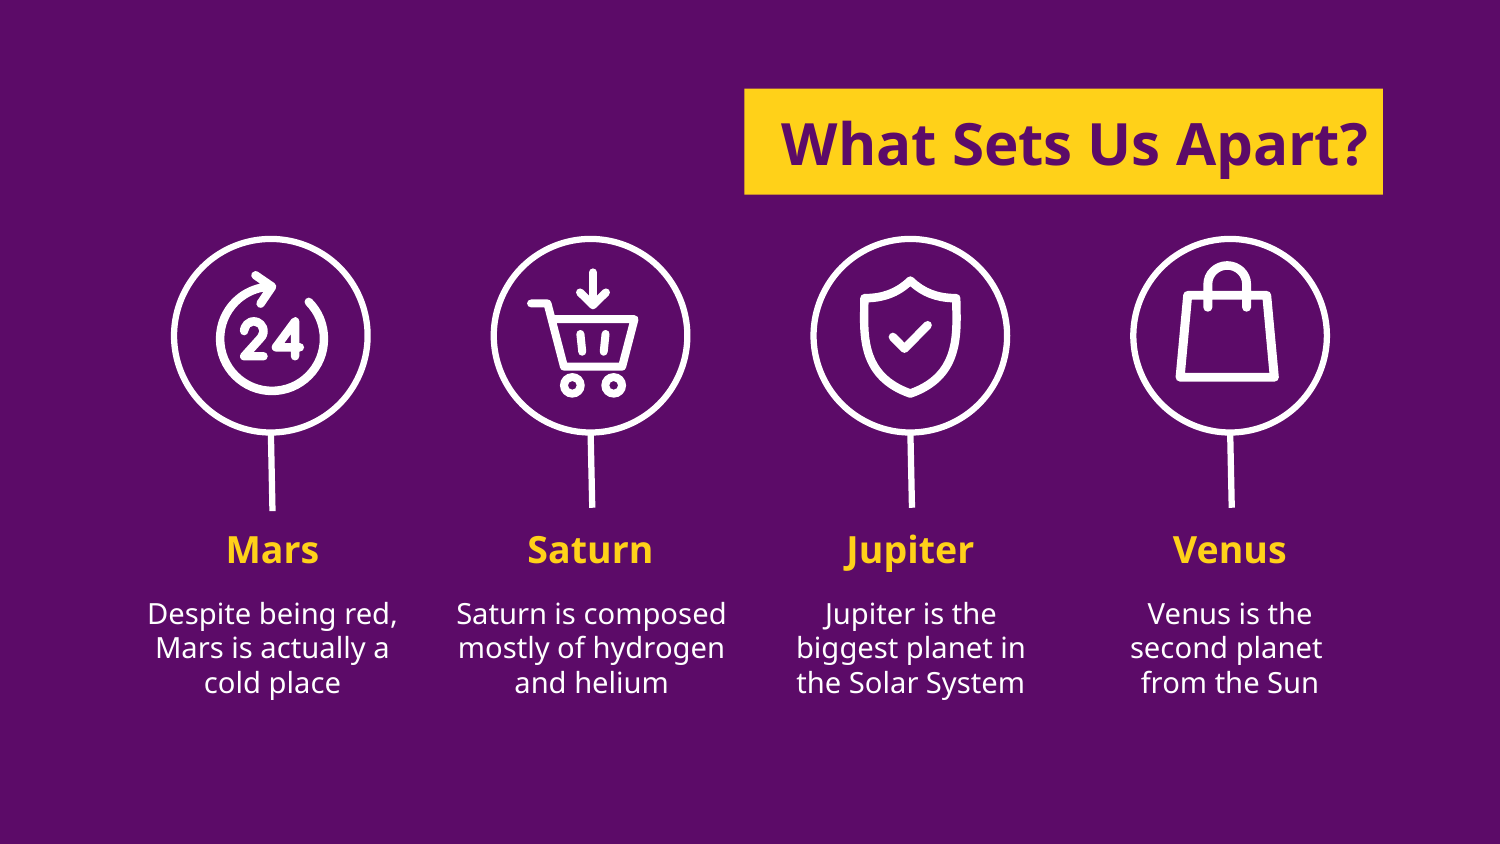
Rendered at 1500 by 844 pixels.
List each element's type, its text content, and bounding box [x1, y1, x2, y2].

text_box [526, 268, 639, 398]
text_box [858, 276, 963, 399]
subtitle Venus is the second planet from the Sun [1077, 579, 1383, 737]
subtitle Despite being red, Mars is actually a cold place [119, 579, 426, 737]
subtitle Saturn [471, 511, 710, 605]
subtitle Venus [1110, 511, 1350, 605]
subtitle Saturn is composed mostly of hydrogen and helium [438, 579, 745, 737]
subtitle Mars [153, 511, 392, 605]
title What Sets Us Apart? [744, 88, 1383, 195]
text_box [813, 238, 1008, 508]
subtitle Jupiter [791, 511, 1030, 605]
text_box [1133, 238, 1328, 508]
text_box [173, 238, 368, 512]
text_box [215, 270, 329, 396]
subtitle Jupiter is the biggest planet in the Solar System [758, 579, 1064, 737]
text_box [493, 238, 688, 508]
